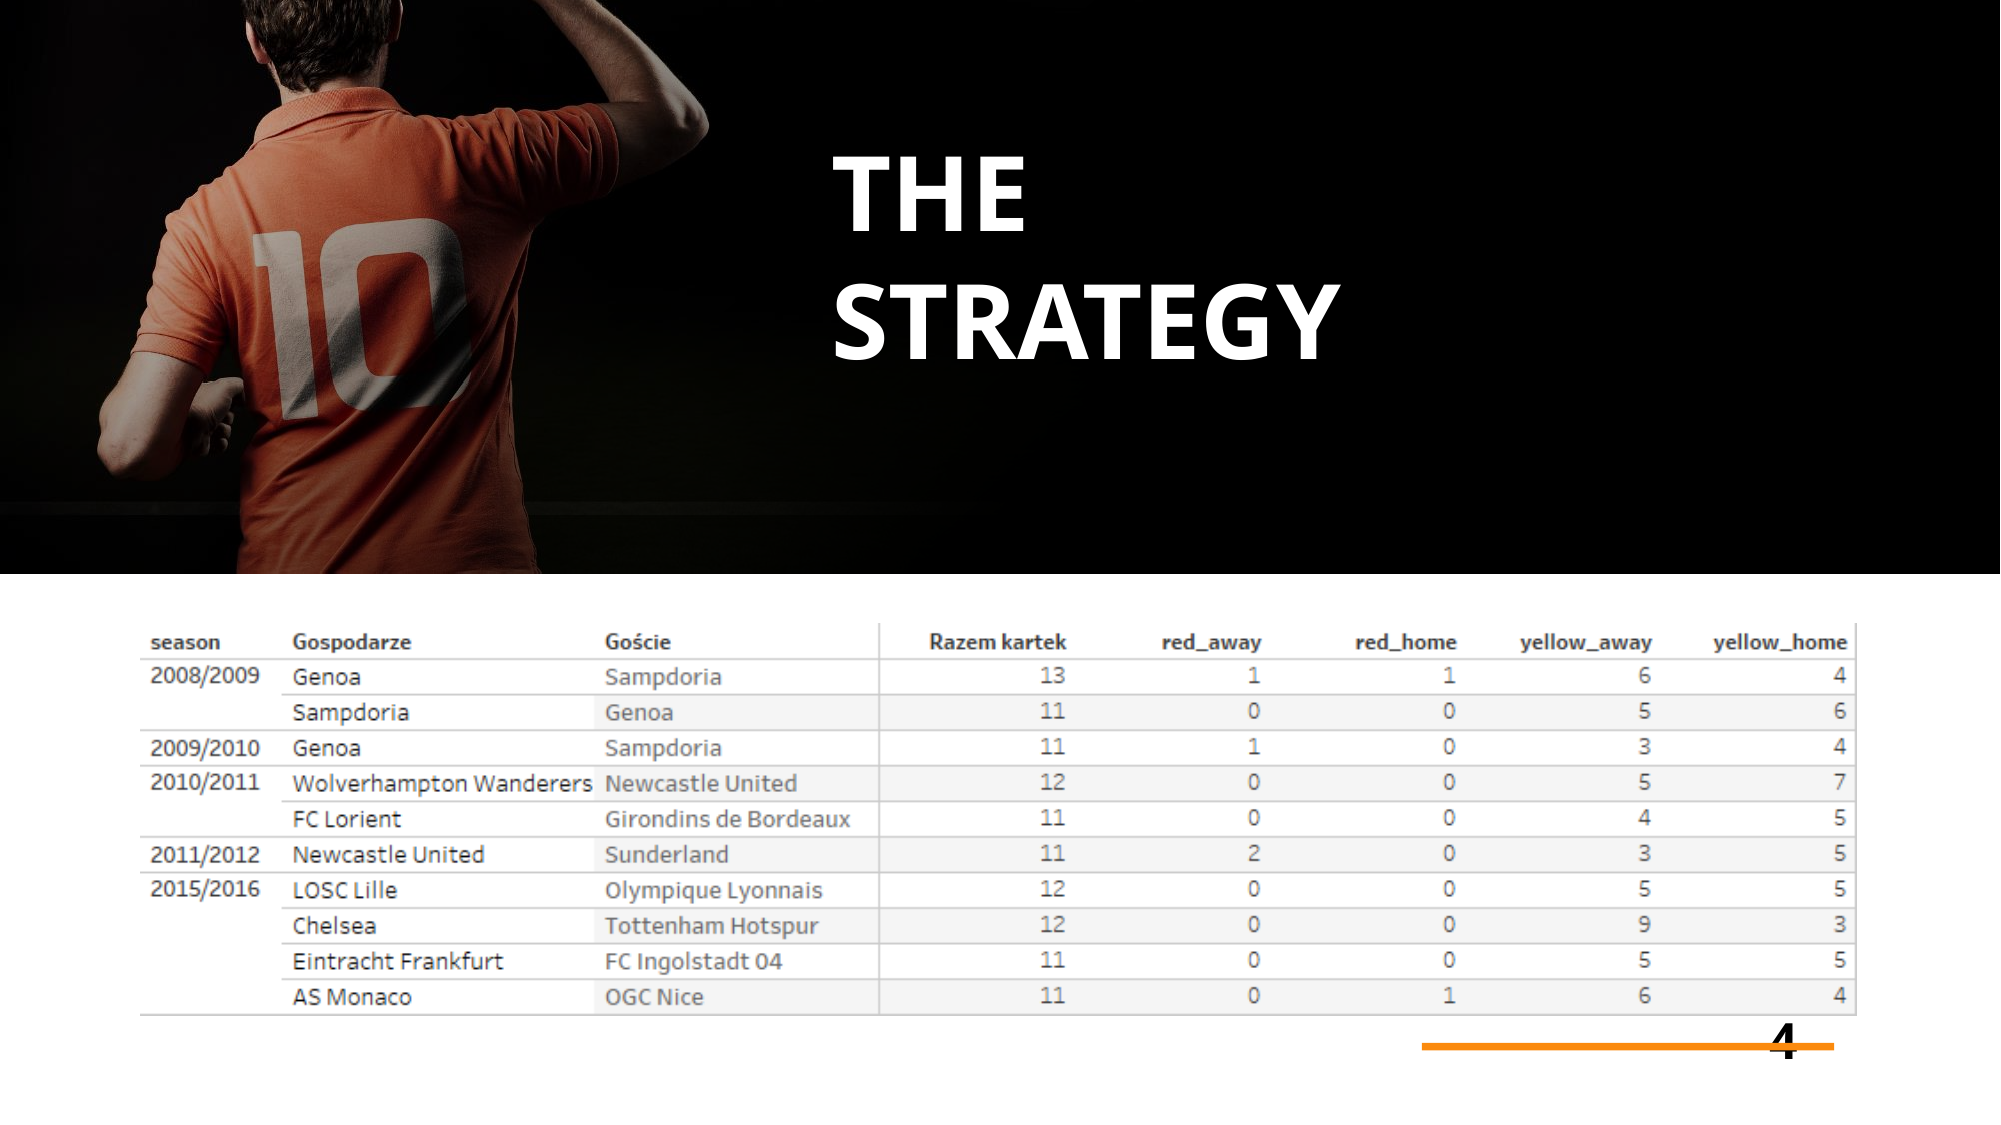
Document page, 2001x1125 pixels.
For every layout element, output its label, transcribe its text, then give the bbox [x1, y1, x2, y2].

picture [140, 623, 1857, 1016]
text_box [1421, 1042, 1835, 1051]
picture [0, 0, 1245, 574]
text_box [1245, 0, 2000, 574]
text_box 4 [1755, 1002, 2000, 1086]
text_box THE STRATEGY [1245, 63, 1508, 393]
